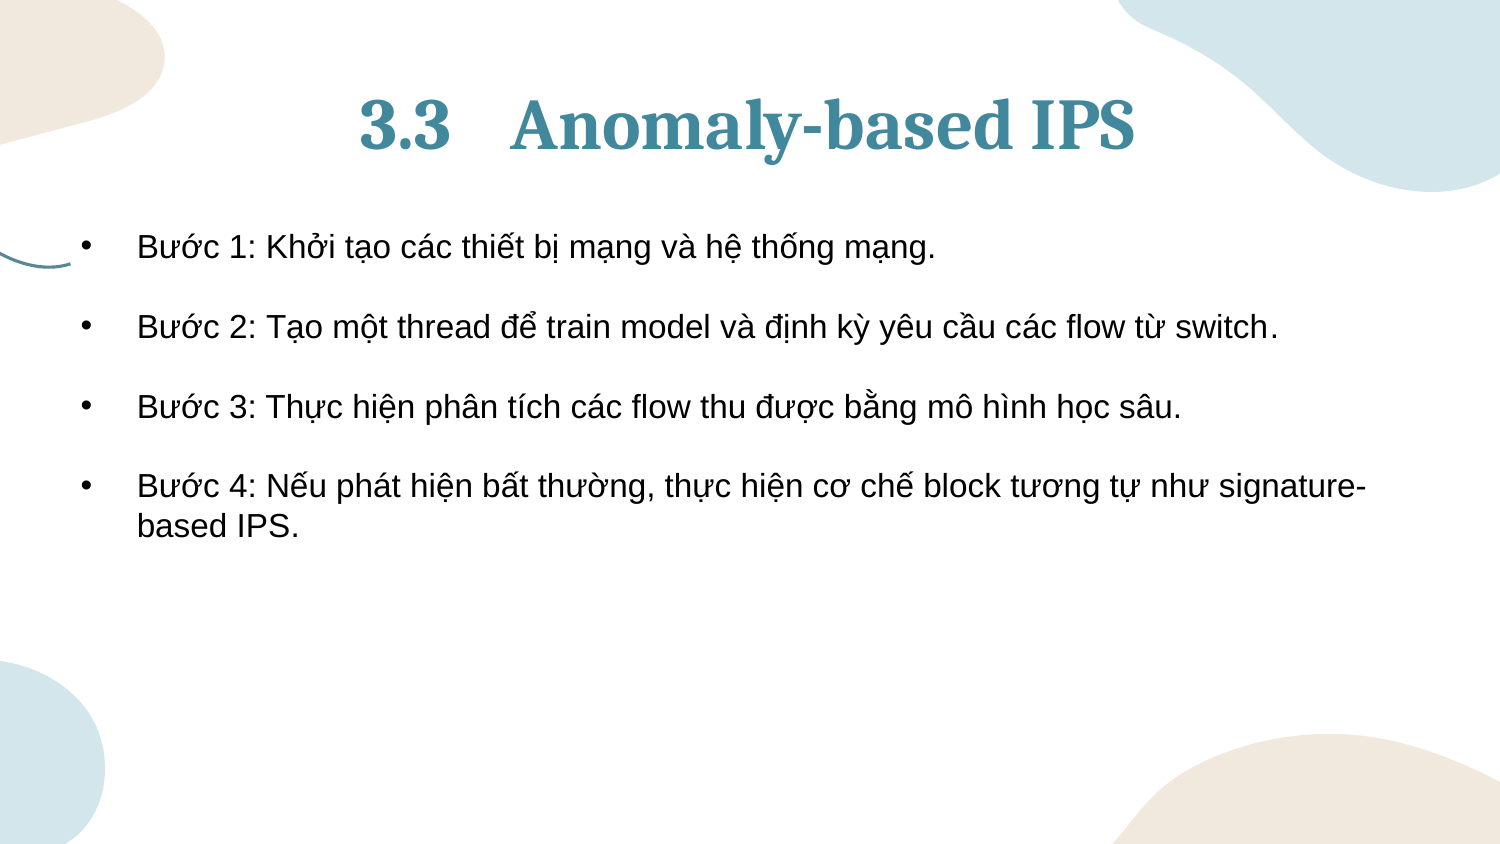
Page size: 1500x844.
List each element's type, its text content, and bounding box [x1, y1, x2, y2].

text_box Bước 1: Khởi tạo các thiết bị mạng và hệ thống mạng. Bước 2: Tạo một thread để train model và định kỳ yêu cầu các flow từ switch. Bước 3: Thực hiện phân tích các flow thu được bằng mô hình học sâu. Bước 4: Nếu phát hiện bất thường, thực hiện cơ chế block tương tự như signature-based IPS. [65, 217, 1431, 592]
title 3.3 Anomaly-based IPS [19, 72, 1477, 167]
